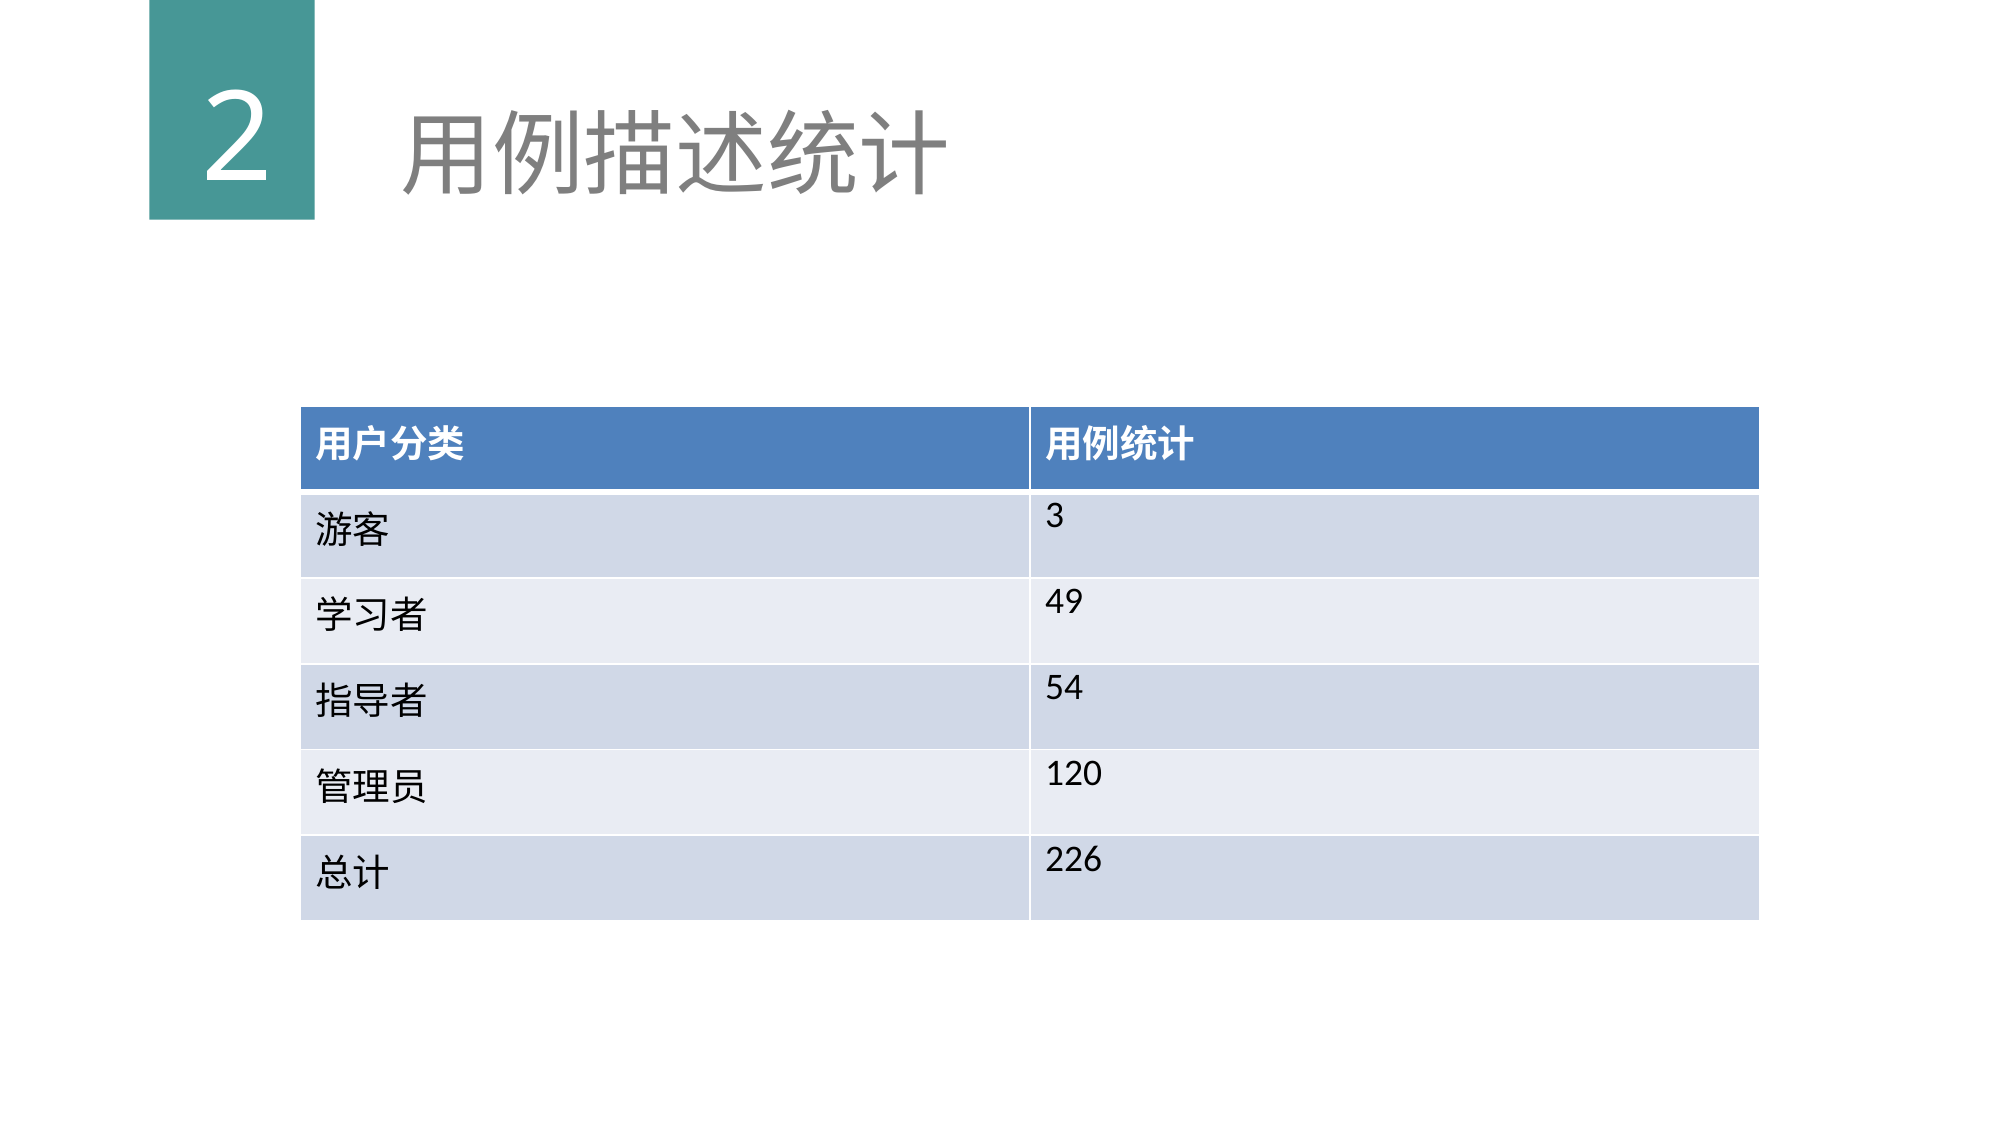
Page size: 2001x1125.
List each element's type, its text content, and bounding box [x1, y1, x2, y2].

table_cell 指导者 [301, 665, 1029, 749]
table_cell 54 [1031, 665, 1759, 749]
table_cell 49 [1031, 579, 1759, 663]
table_cell 3 [1031, 495, 1759, 577]
table_cell 120 [1031, 750, 1759, 834]
table_cell 学习者 [301, 579, 1029, 663]
text_box 2 [154, 48, 320, 213]
table_header 用户分类 [301, 407, 1029, 489]
table_cell 226 [1031, 836, 1759, 920]
table_cell 总计 [301, 836, 1029, 920]
table_cell 管理员 [301, 750, 1029, 834]
table_header 用例统计 [1031, 407, 1759, 489]
text_box [149, 0, 315, 220]
text_box 用例描述统计 [385, 88, 1426, 214]
table_cell 游客 [301, 495, 1029, 577]
